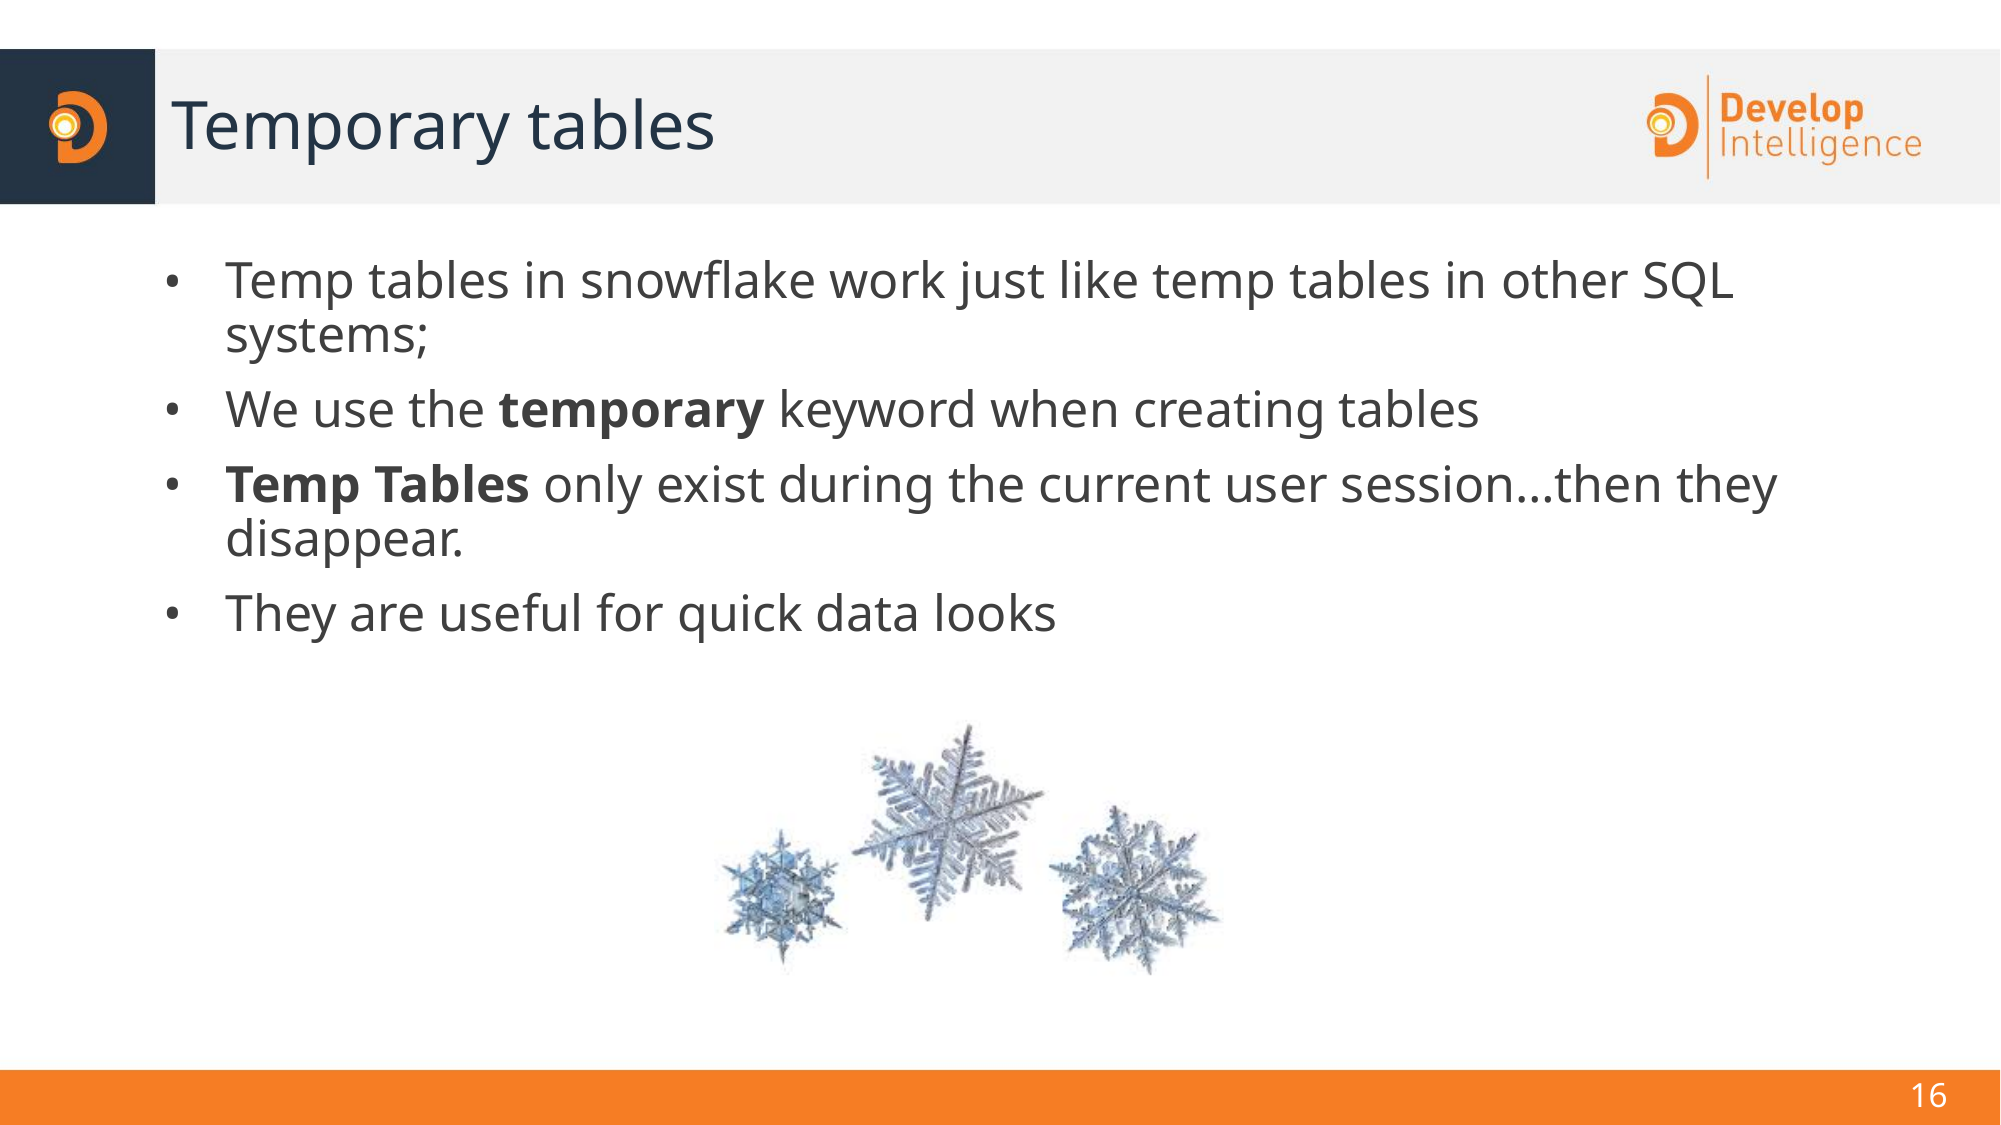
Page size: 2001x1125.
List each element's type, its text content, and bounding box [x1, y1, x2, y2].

slide_number 16 [1860, 1072, 1998, 1122]
list Temp tables in snowflake work just like temp tables in other SQL systems; We use the temporary keyword when creating tables Temp Tables only exist during the current user session…then they disappear. They are useful for quick data looks [135, 248, 1861, 1016]
title Temporary tables [156, 53, 1999, 203]
picture [0, 0, 2001, 1125]
